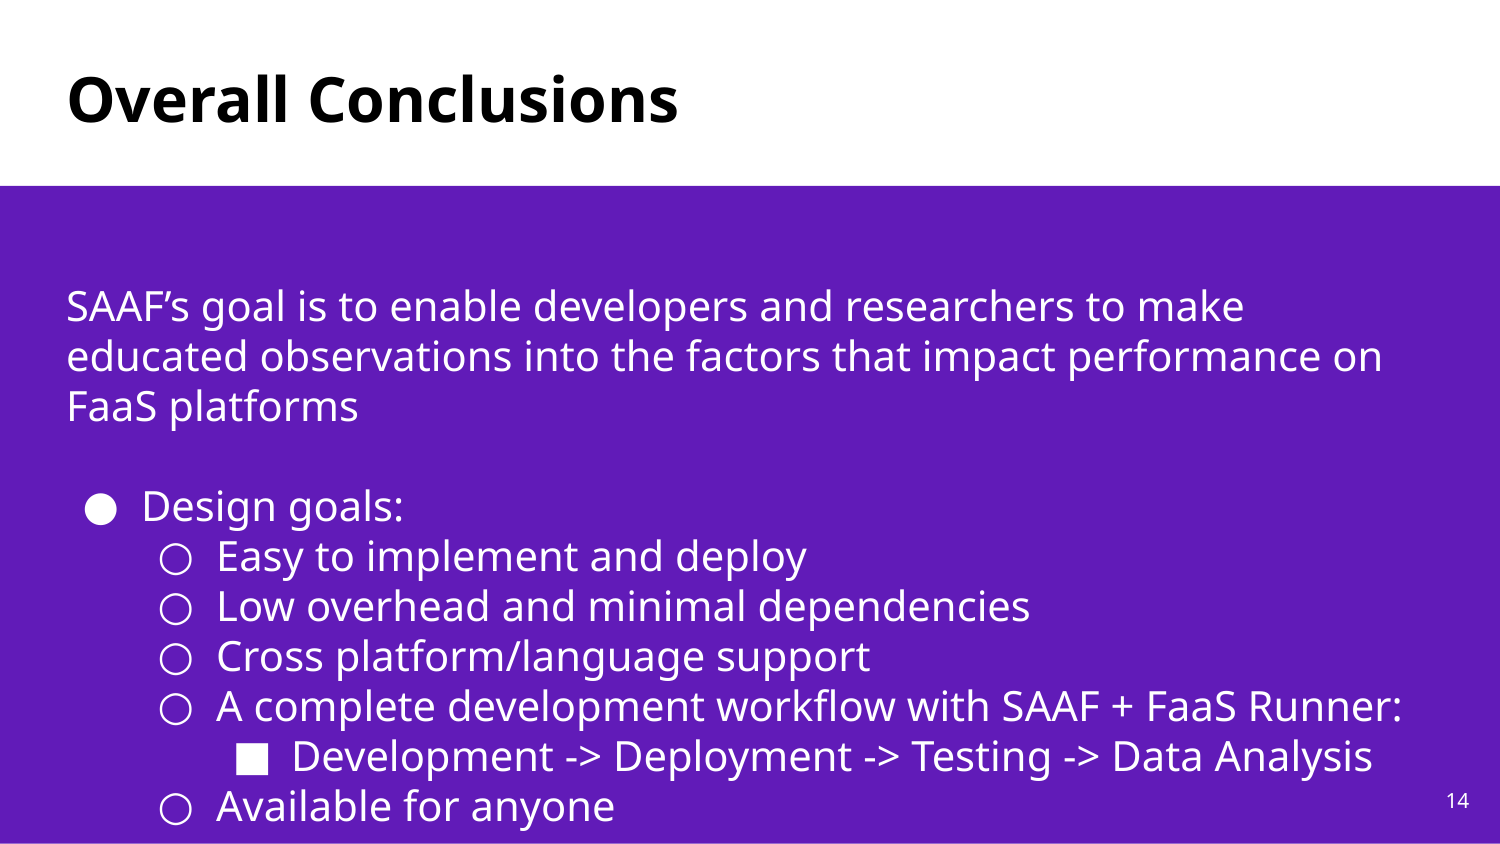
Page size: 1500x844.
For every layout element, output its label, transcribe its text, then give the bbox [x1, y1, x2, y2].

text_box SAAF’s goal is to enable developers and researchers to make educated observations into the factors that impact performance on FaaS platforms Design goals: Easy to implement and deploy Low overhead and minimal dependencies Cross platform/language support A complete development workflow with SAAF + FaaS Runner: Development -> Deployment -> Testing -> Data Analysis Available for anyone [51, 264, 1449, 813]
text_box [0, 185, 1500, 844]
slide_number ‹#› [1394, 769, 1484, 834]
title Overall Conclusions [51, 45, 1449, 148]
